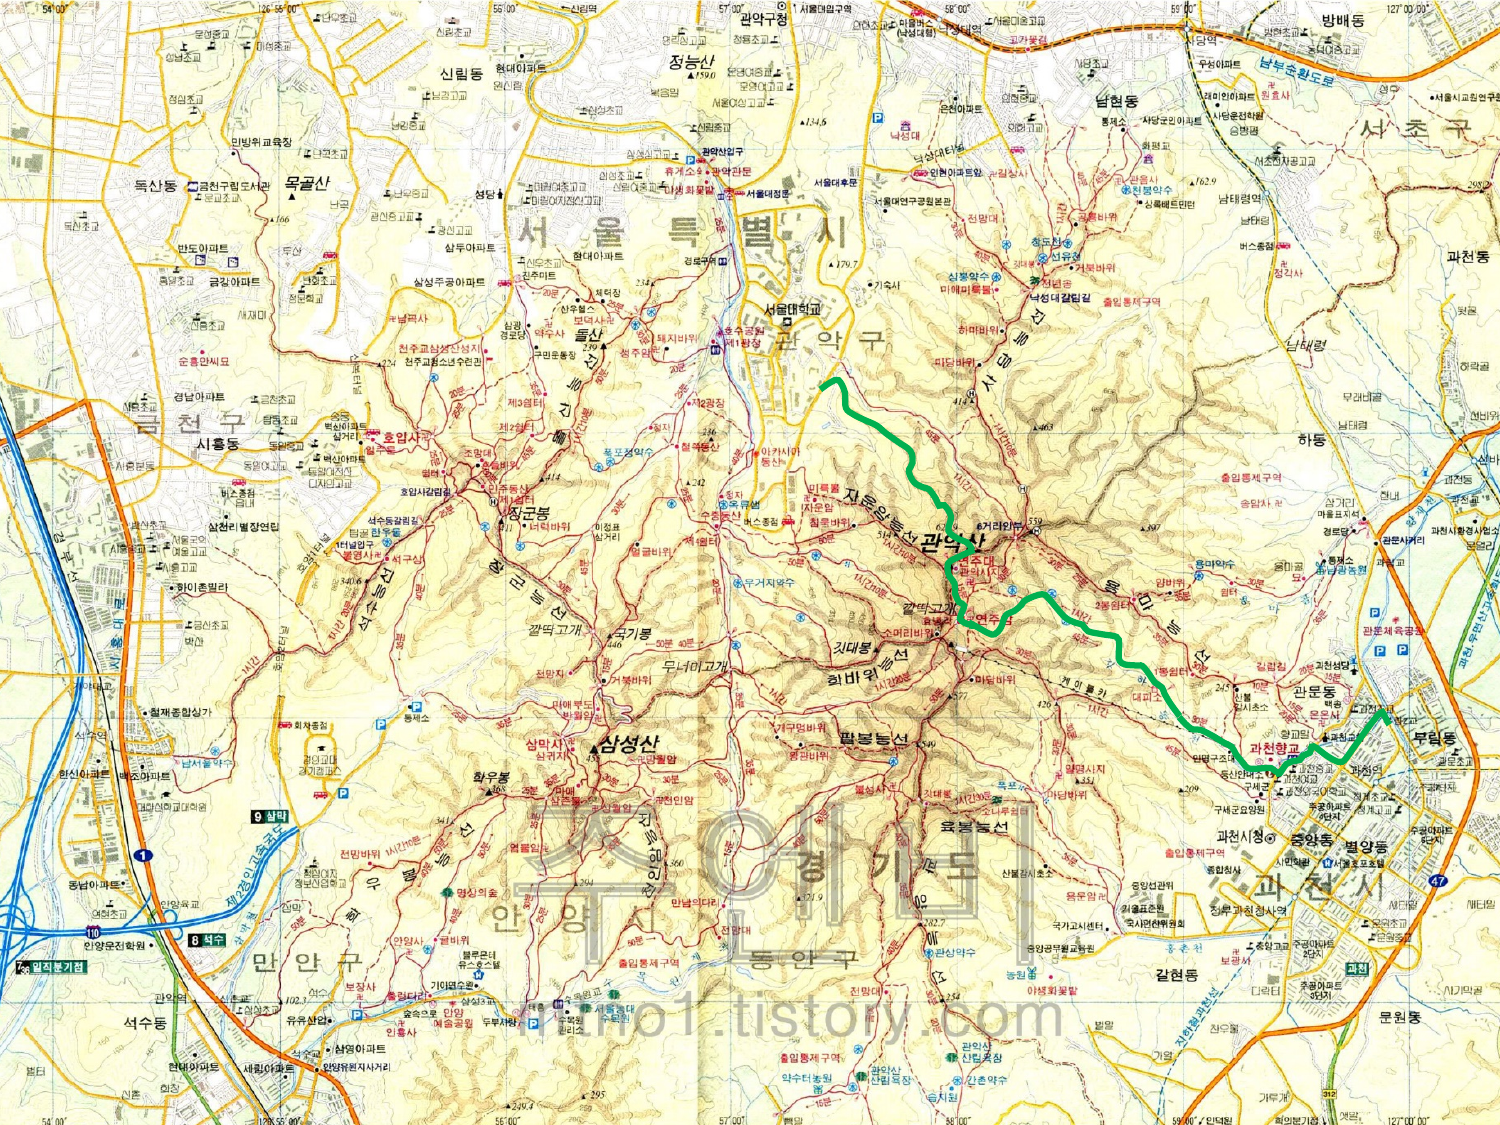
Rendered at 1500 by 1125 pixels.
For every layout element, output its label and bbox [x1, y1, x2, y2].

picture [0, 0, 1500, 1125]
text_box [1178, 710, 1391, 775]
text_box [968, 593, 1181, 717]
text_box [819, 378, 973, 549]
text_box [946, 548, 975, 627]
